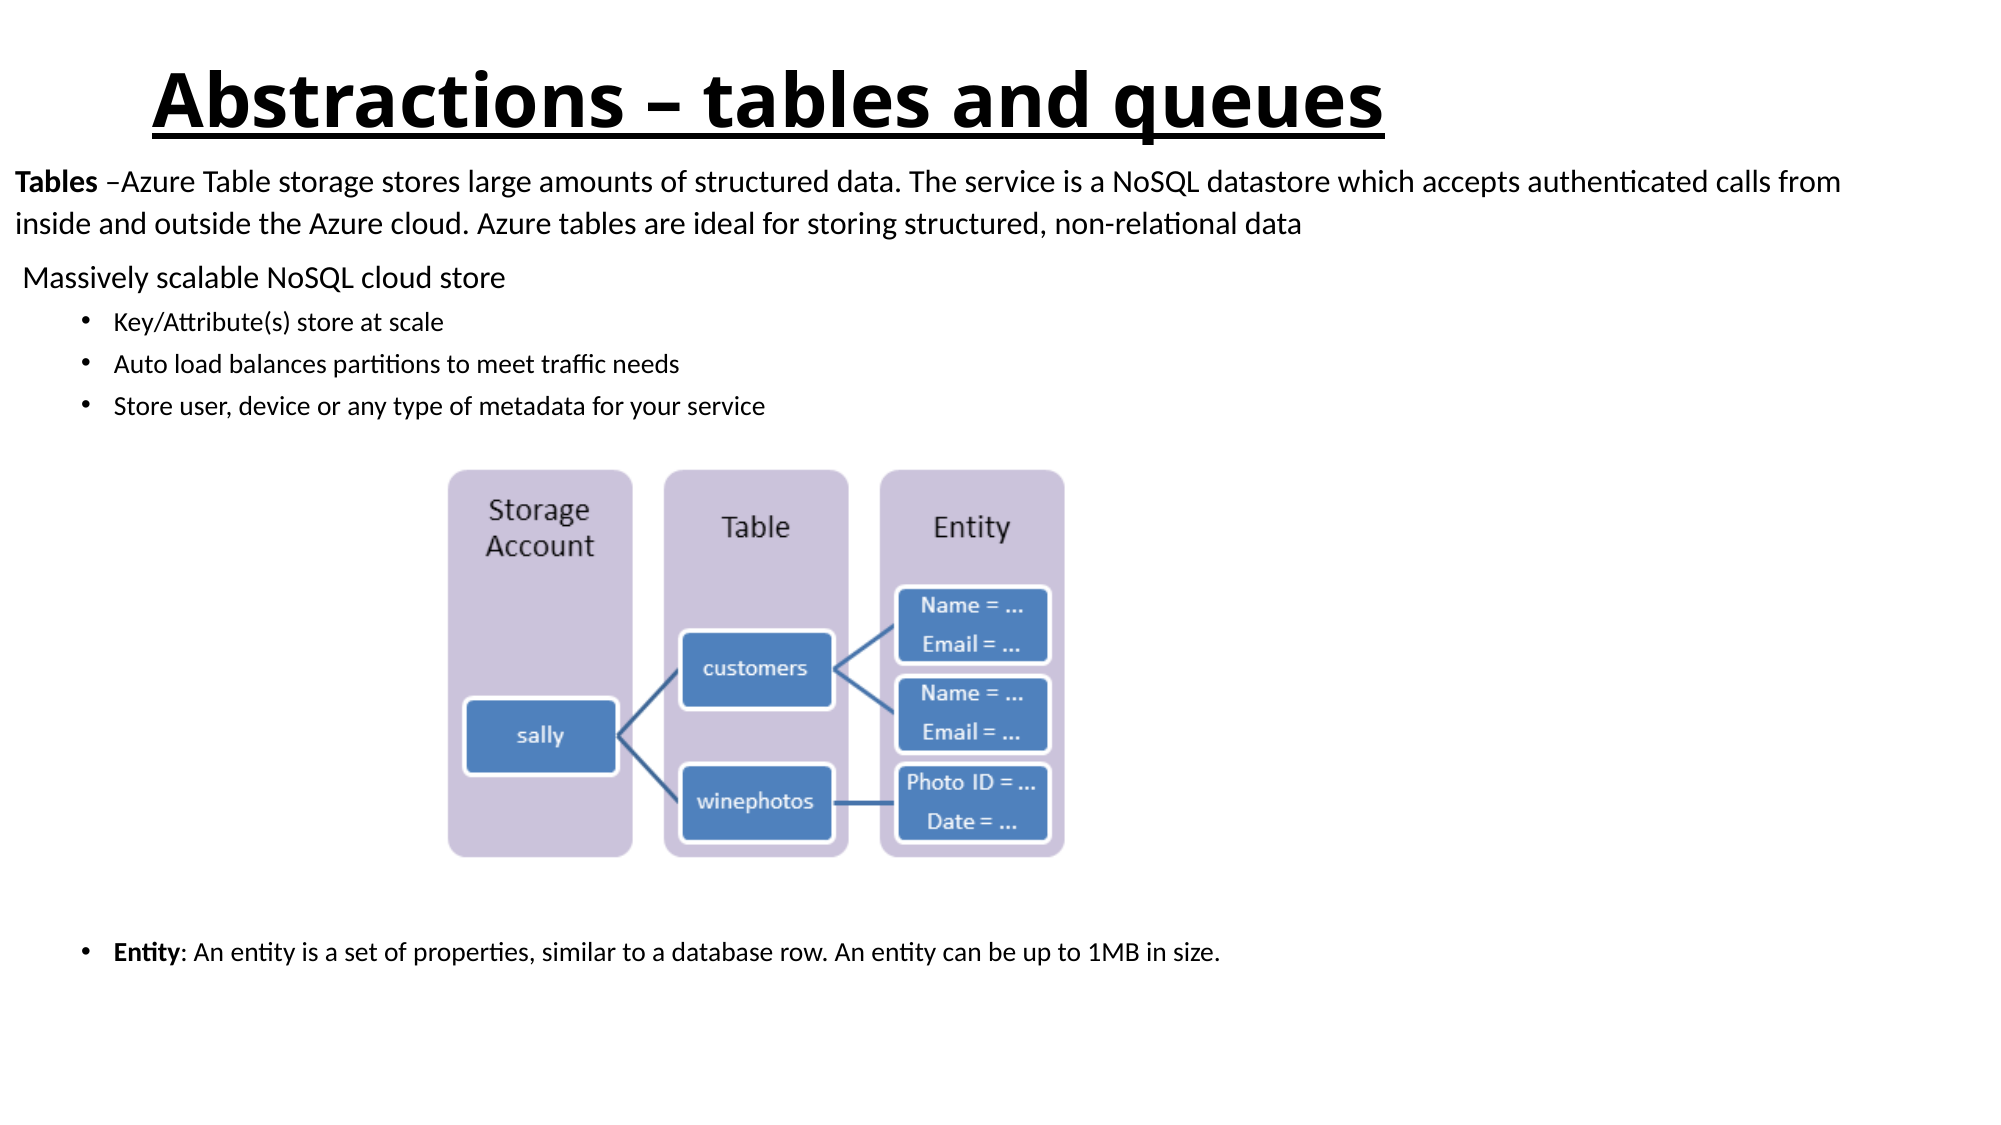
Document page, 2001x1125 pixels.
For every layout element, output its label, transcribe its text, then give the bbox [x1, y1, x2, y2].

picture [442, 467, 1068, 859]
list Tables –Azure Table storage stores large amounts of structured data. The service is a NoSQL datastore which accepts authenticated calls from inside and outside the Azure cloud. Azure tables are ideal for storing structured, non-relational data Massively scalable NoSQL cloud store Key/Attribute(s) store at scale Auto load balances partitions to meet traffic needs Store user, device or any type of metadata for your service Entity: An entity is a set of properties, similar to a database row. An entity can be up to 1MB in size. [0, 149, 1924, 1125]
title Abstractions – tables and queues [137, 0, 1863, 149]
